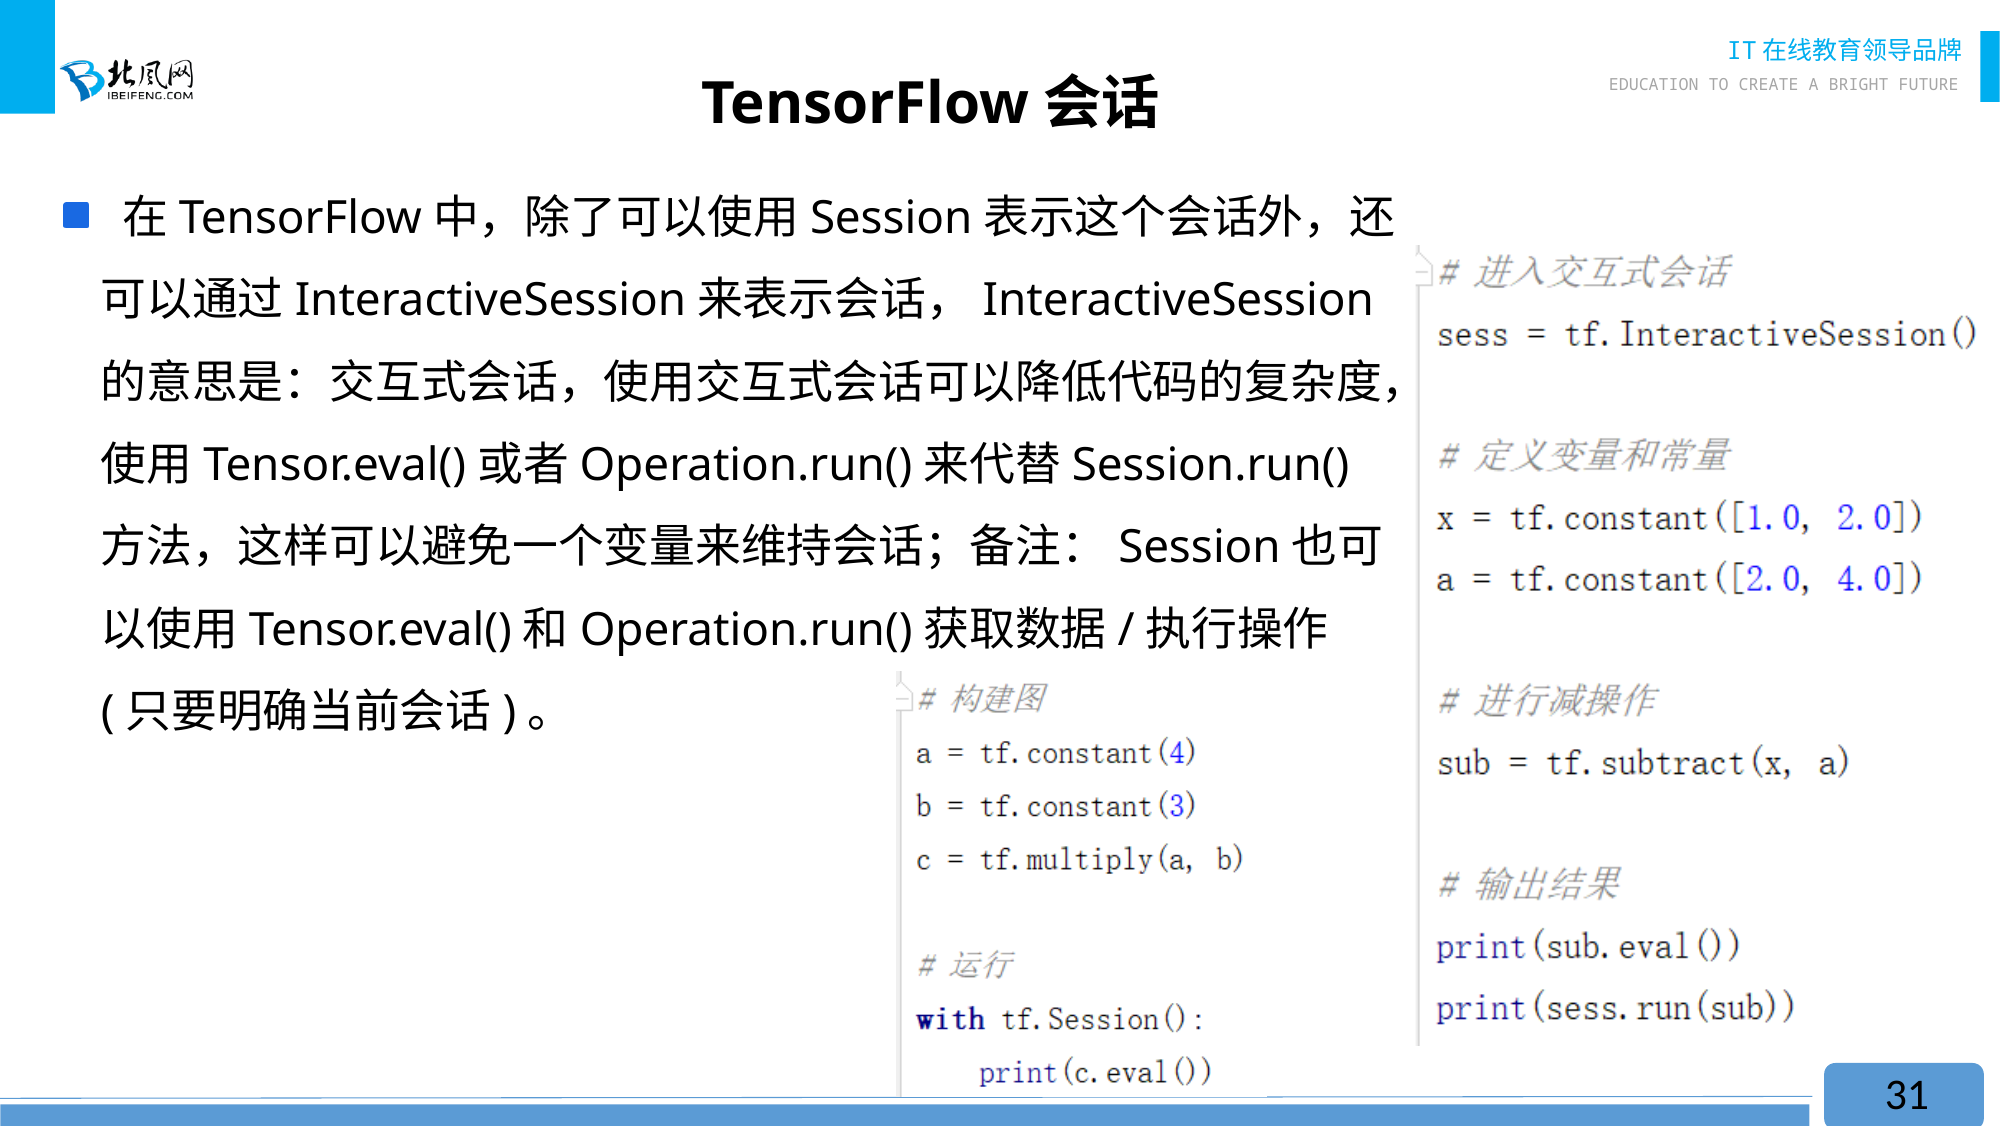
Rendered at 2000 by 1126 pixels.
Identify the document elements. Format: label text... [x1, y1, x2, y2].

picture [1415, 245, 1985, 1046]
picture [56, 54, 198, 103]
list 在TensorFlow中，除了可以使用Session表示这个会话外，还可以通过InteractiveSession来表示会话，InteractiveSession的意思是：交互式会话，使用交互式会话可以降低代码的复杂度，使用Tensor.eval()或者Operation.run()来代替Session.run()方法，这样可以避免一个变量来维持会话；备注：Session也可以使用Tensor.eval()和Operation.run()获取数据/执行操作(只要明确当前会话)。 [48, 152, 1416, 1026]
picture [895, 671, 1267, 1097]
title TensorFlow会话 [255, 42, 1606, 167]
picture [63, 202, 89, 228]
